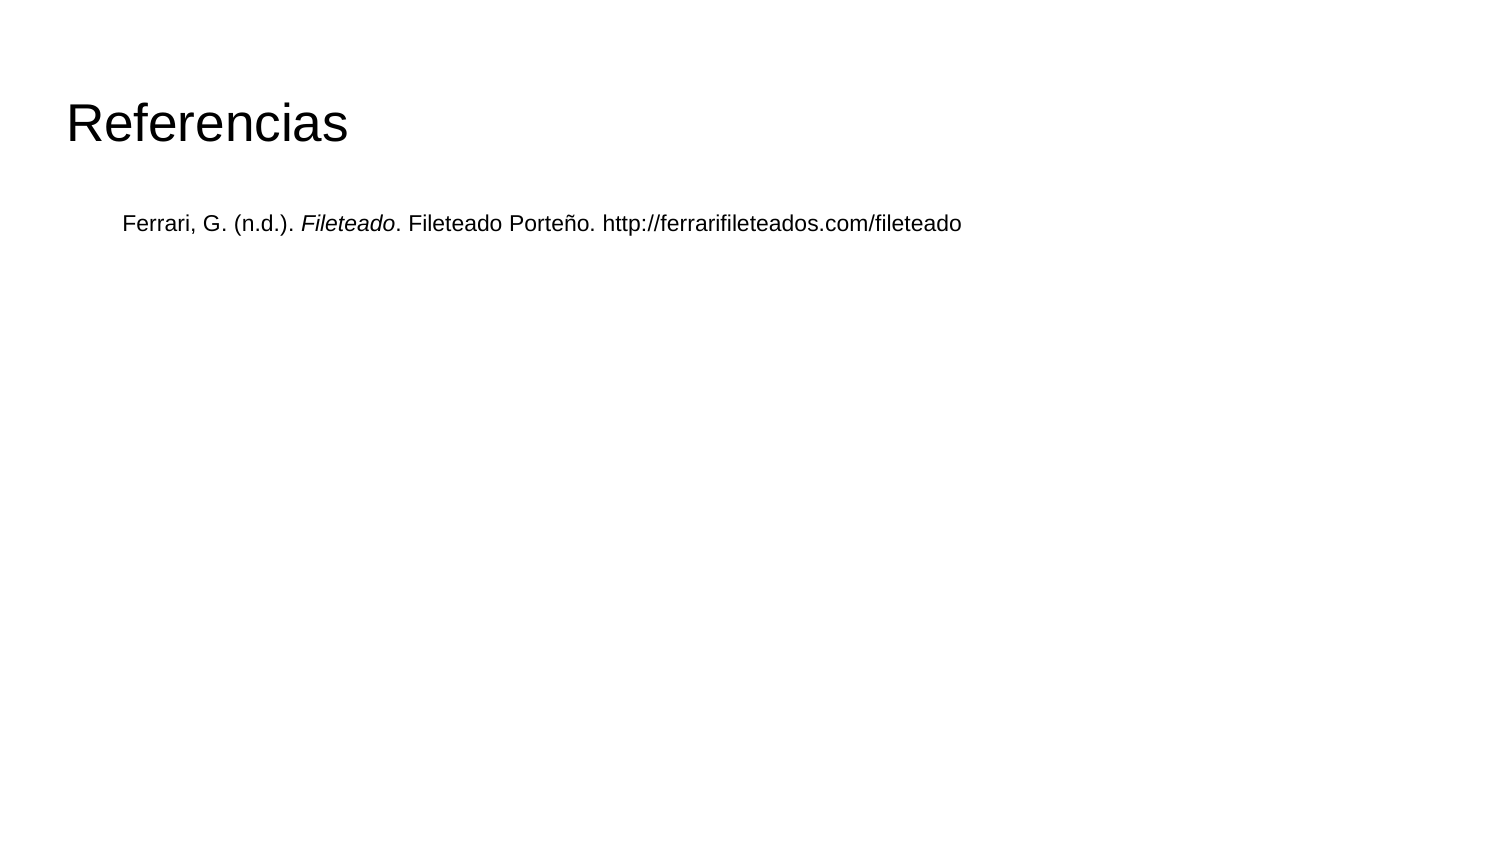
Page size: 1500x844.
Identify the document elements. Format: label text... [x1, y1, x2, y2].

title Referencias [51, 72, 1449, 167]
list Ferrari, G. (n.d.). Fileteado. Fileteado Porteño. http://ferrarifileteados.com/fileteado [51, 189, 1449, 750]
